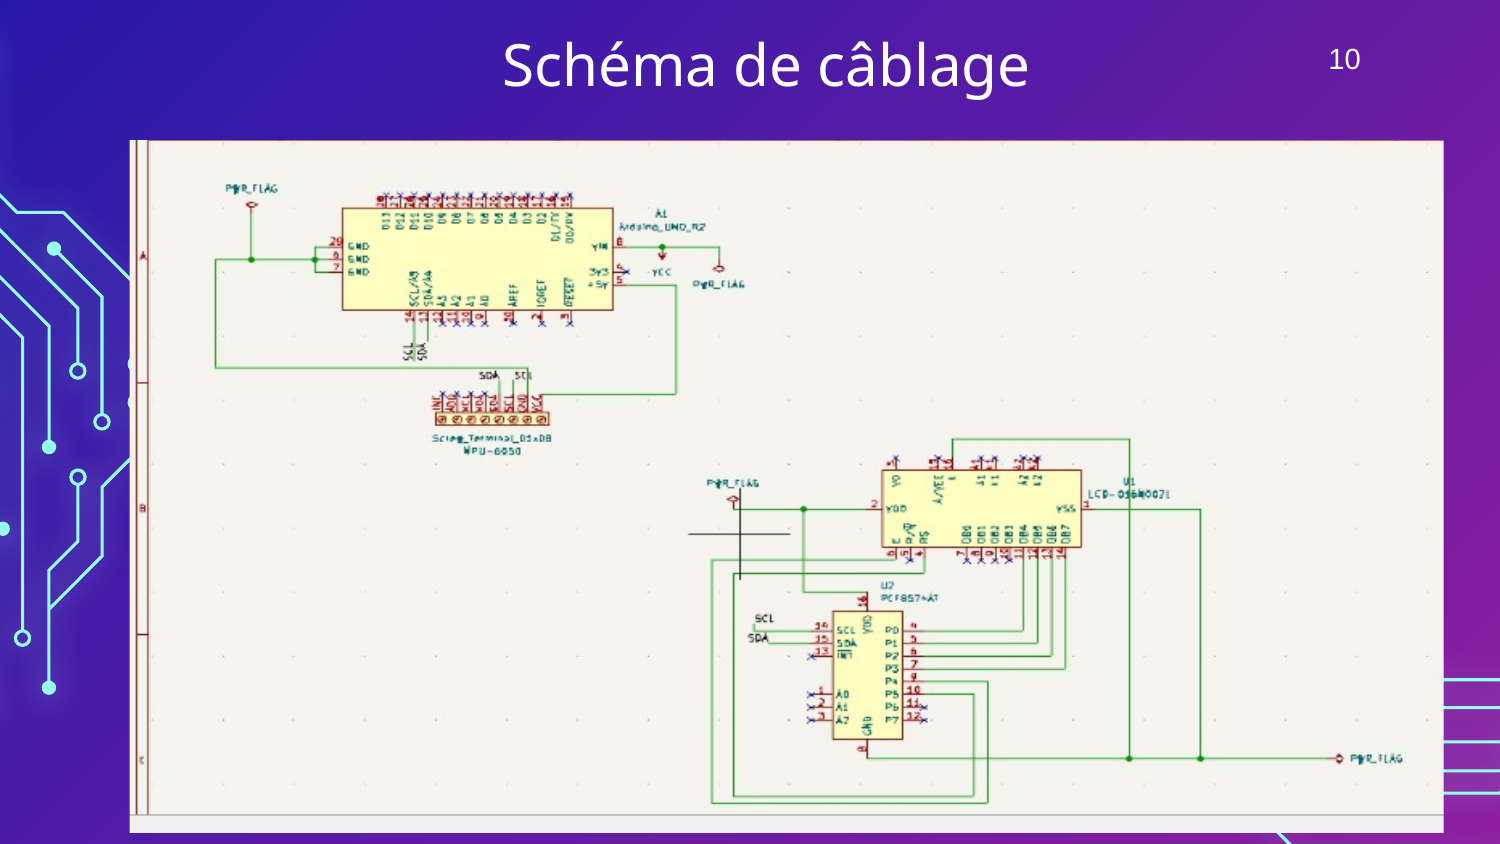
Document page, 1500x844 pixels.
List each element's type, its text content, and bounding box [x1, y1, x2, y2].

text_box 10 [1313, 32, 1424, 83]
text_box Schéma de câblage [315, 27, 1219, 122]
picture [129, 140, 1444, 833]
